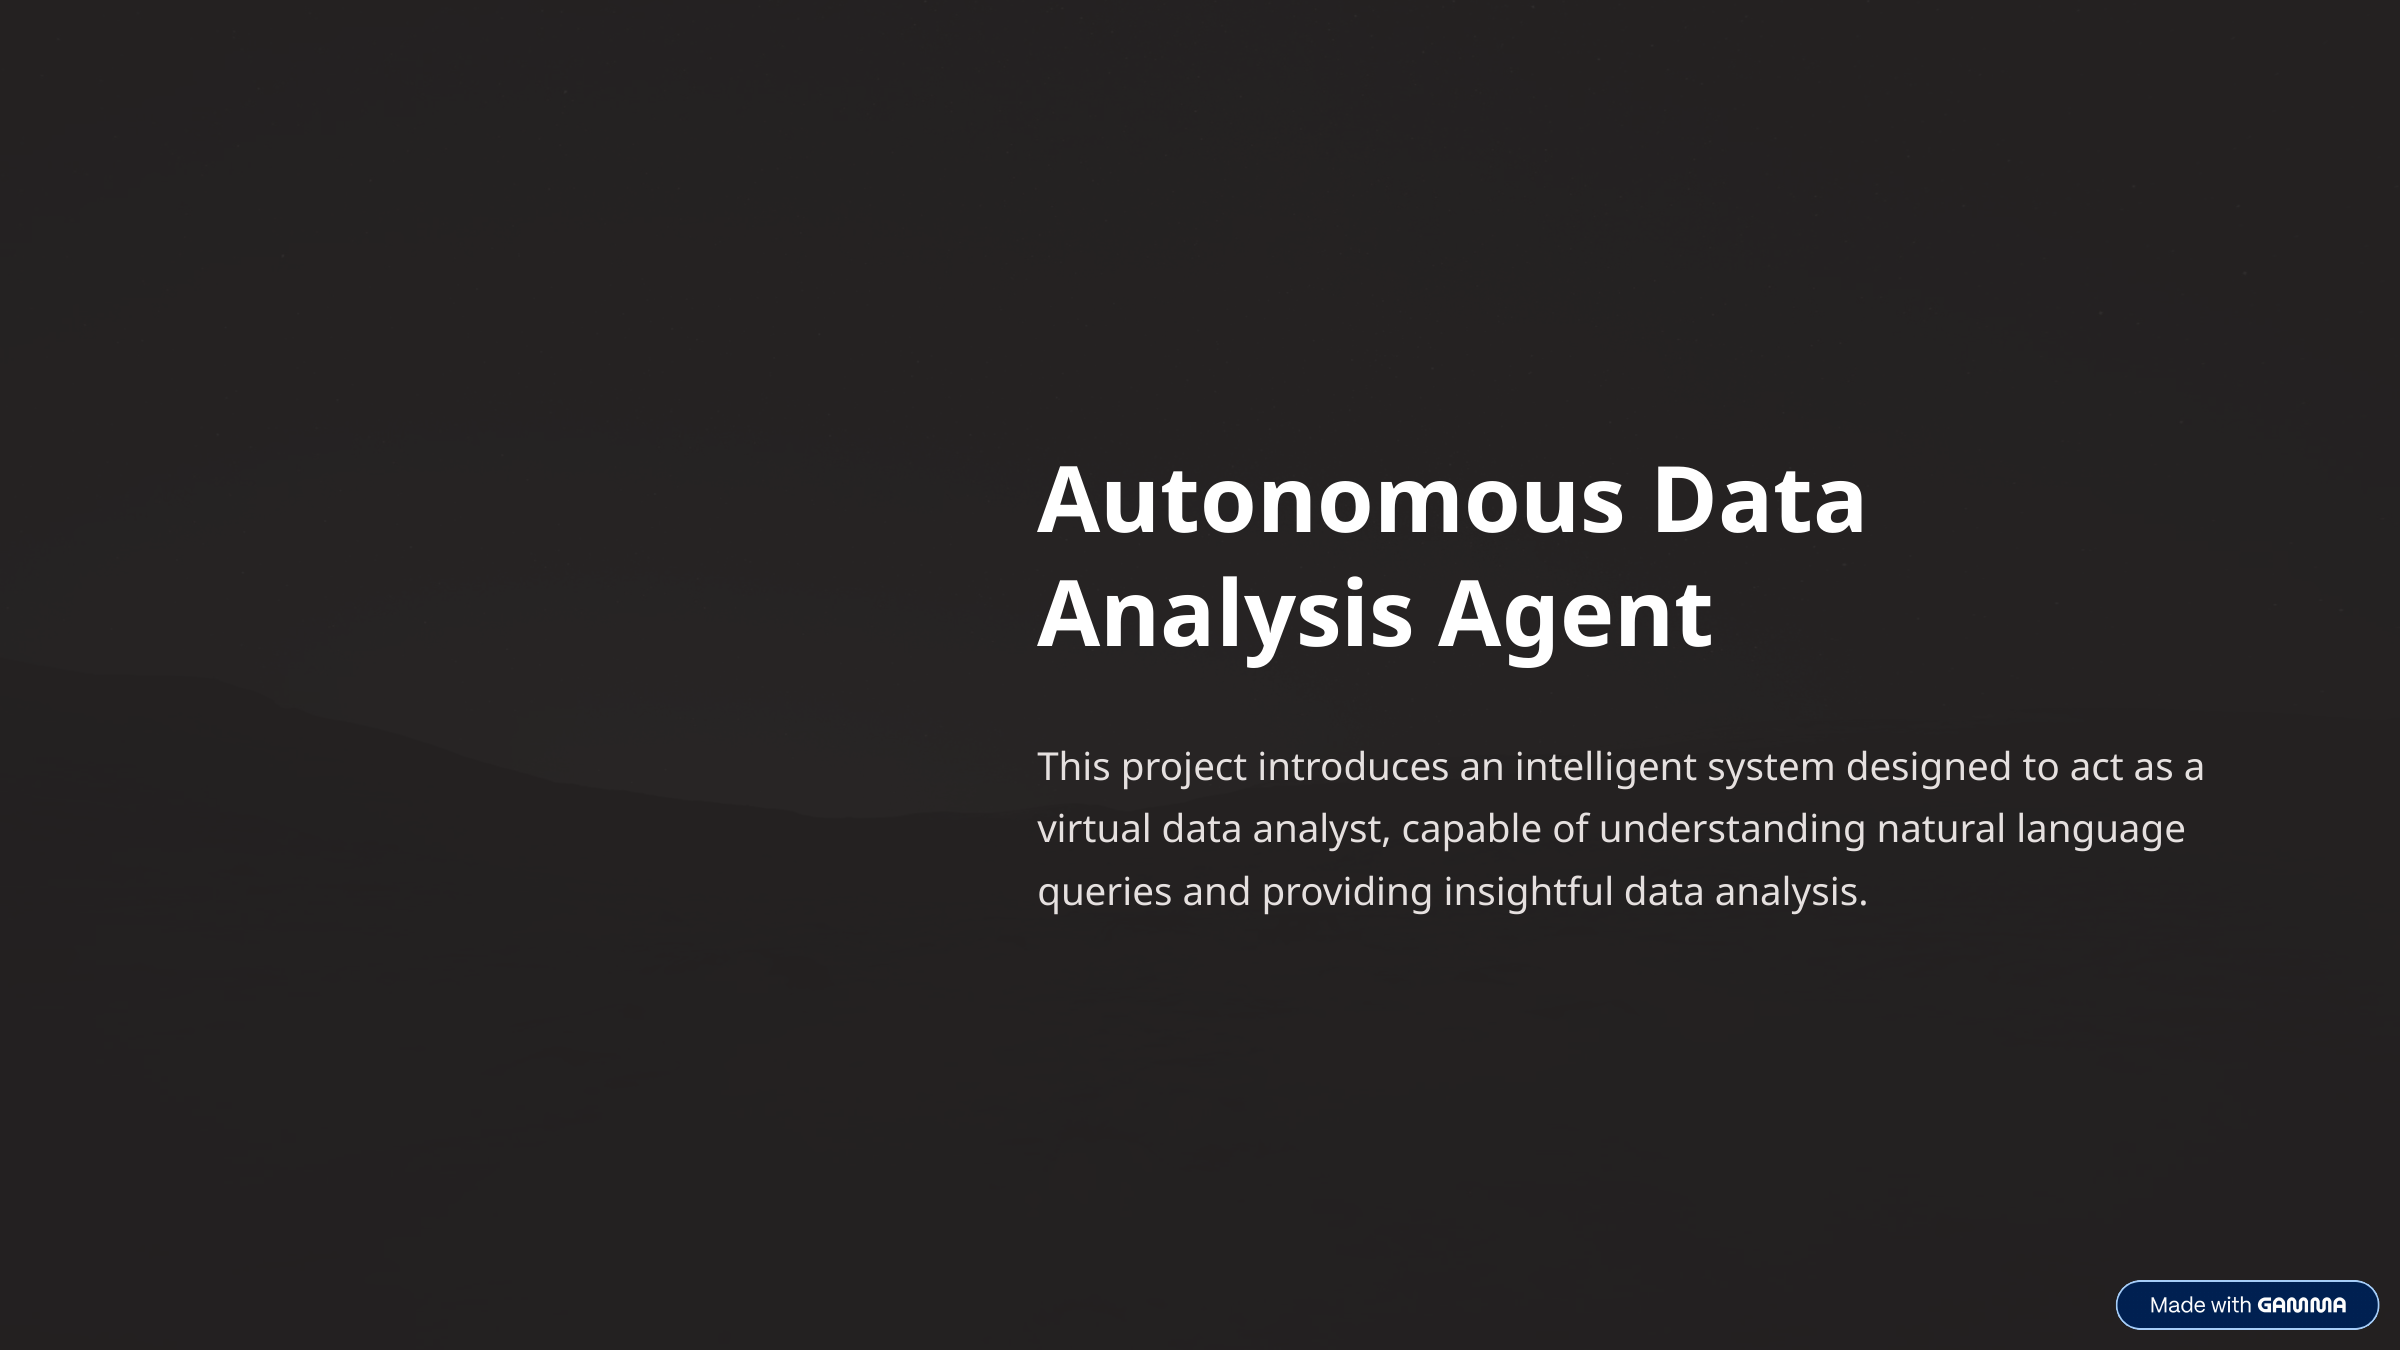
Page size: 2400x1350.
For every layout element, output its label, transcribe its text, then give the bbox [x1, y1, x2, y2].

text_box Autonomous Data Analysis Agent [1037, 435, 2263, 667]
picture [2106, 1271, 2389, 1339]
text_box This project introduces an intelligent system designed to act as a virtual data analyst, capable of understanding natural language queries and providing insightful data analysis. [1037, 725, 2263, 915]
